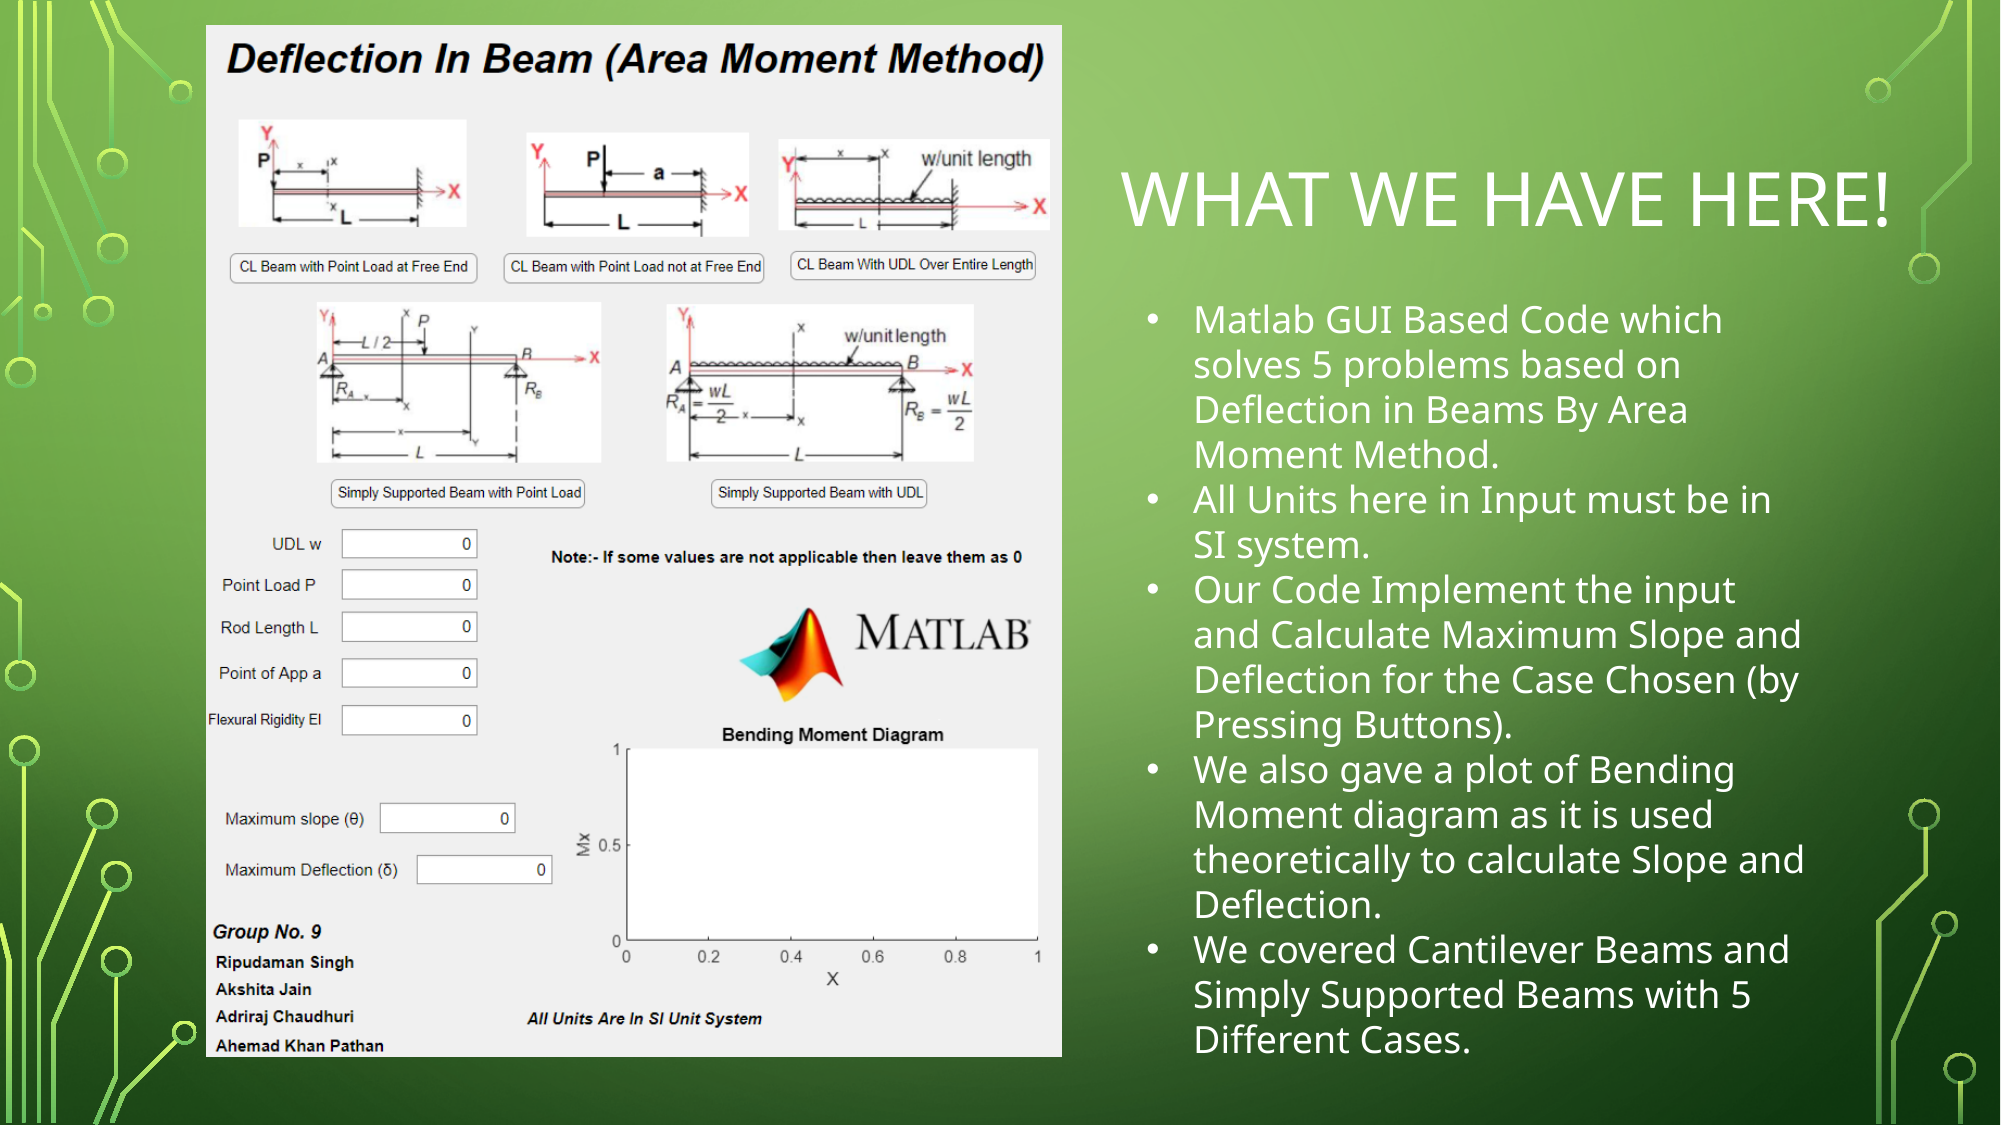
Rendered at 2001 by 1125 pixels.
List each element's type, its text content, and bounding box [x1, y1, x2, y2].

title What we have here! [1105, 126, 2000, 279]
text_box Matlab GUI Based Code which solves 5 problems based on Deflection in Beams By Area Moment Method. All Units here in Input must be in SI system. Our Code Implement the input and Calculate Maximum Slope and Deflection for the Case Chosen (by Pressing Buttons). We also gave a plot of Bending Moment diagram as it is used theoretically to calculate Slope and Deflection. We covered Cantilever Beams and Simply Supported Beams with 5 Different Cases. [1131, 288, 1825, 1125]
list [205, 25, 1062, 1057]
